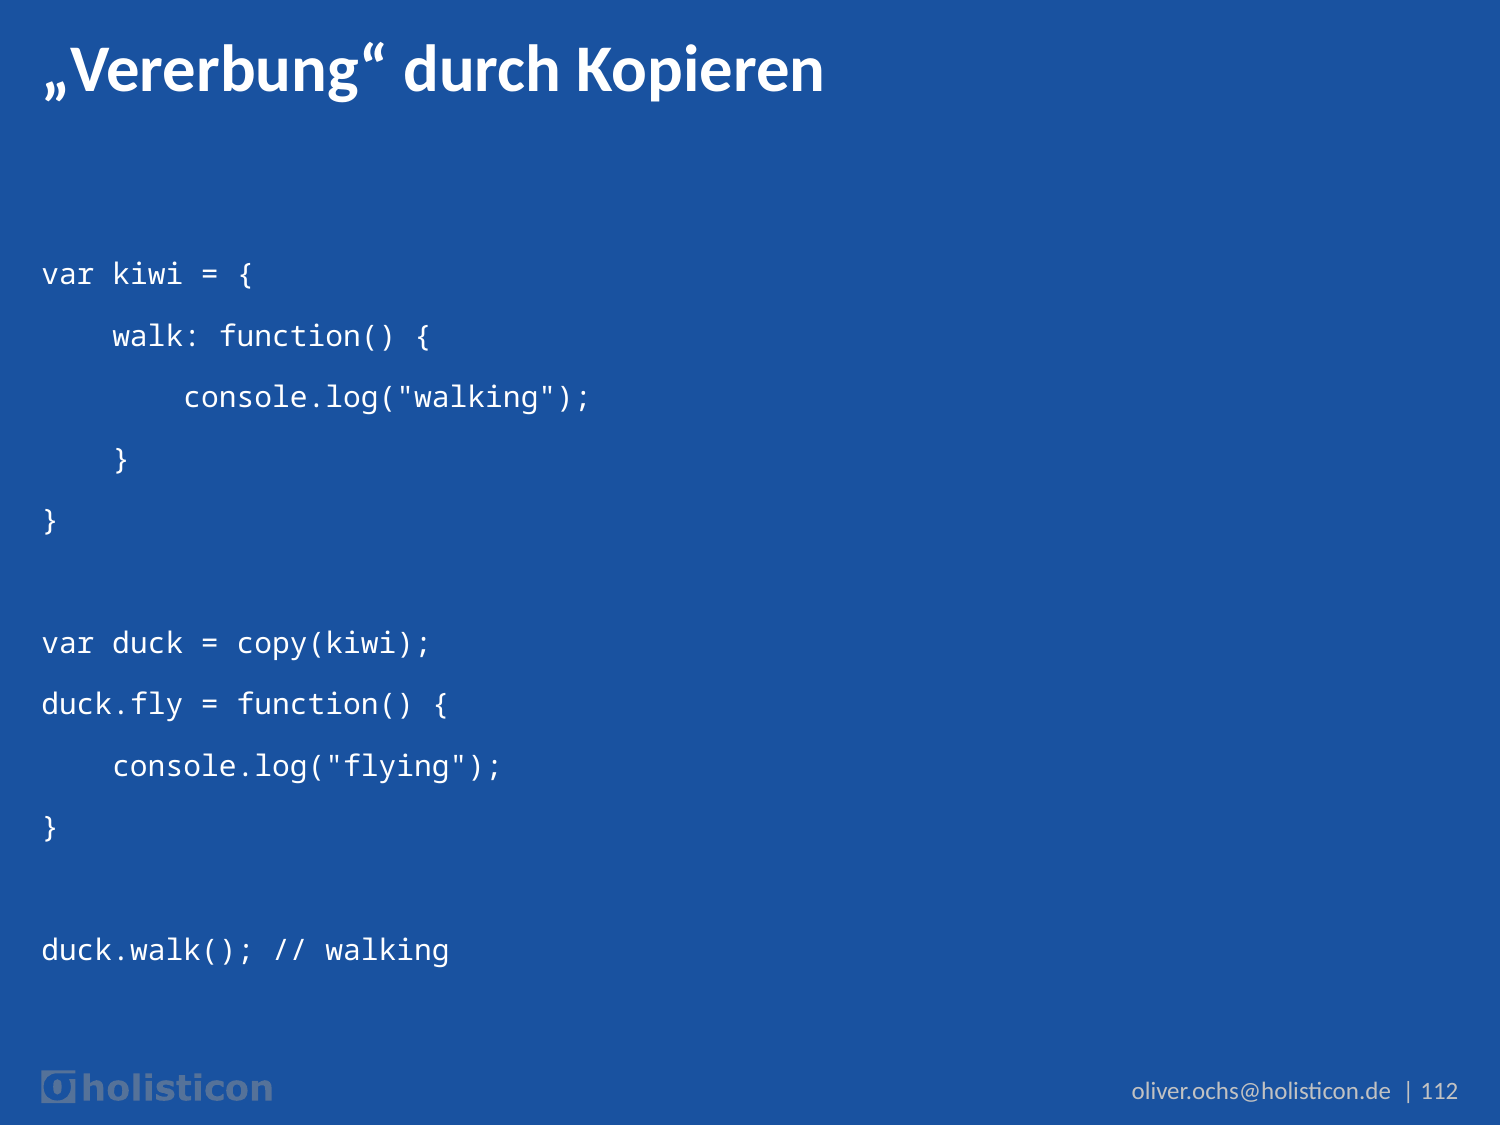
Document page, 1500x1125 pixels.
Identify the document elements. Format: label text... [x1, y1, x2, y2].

title „Vererbung“ durch Kopieren [41, 24, 1436, 188]
list var kiwi = { walk: function() { console.log("walking"); } } var duck = copy(kiwi); duck.fly = function() { console.log("flying"); } duck.walk(); // walking [41, 255, 1436, 973]
